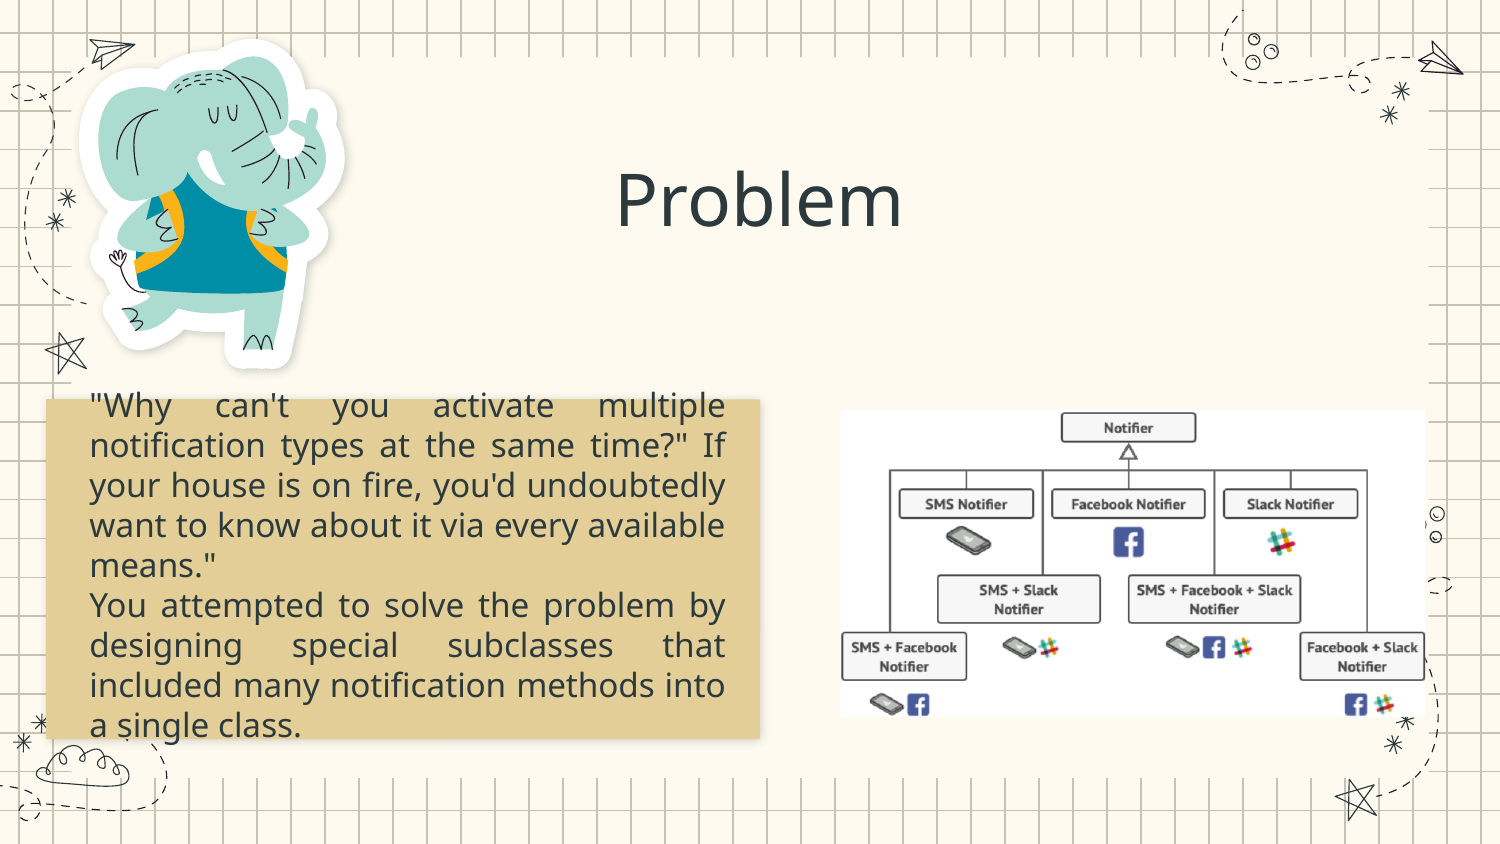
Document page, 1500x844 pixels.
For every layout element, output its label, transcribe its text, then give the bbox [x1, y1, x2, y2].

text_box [60, 38, 353, 370]
text_box "Why can't you activate multiple notification types at the same time?" If your house is on fire, you'd undoubtedly want to know about it via every available means." You attempted to solve the problem by designing special subclasses that included many notification methods into a single class. [74, 429, 742, 699]
title Problem [605, 138, 915, 256]
text_box [45, 399, 761, 740]
picture [840, 410, 1426, 718]
